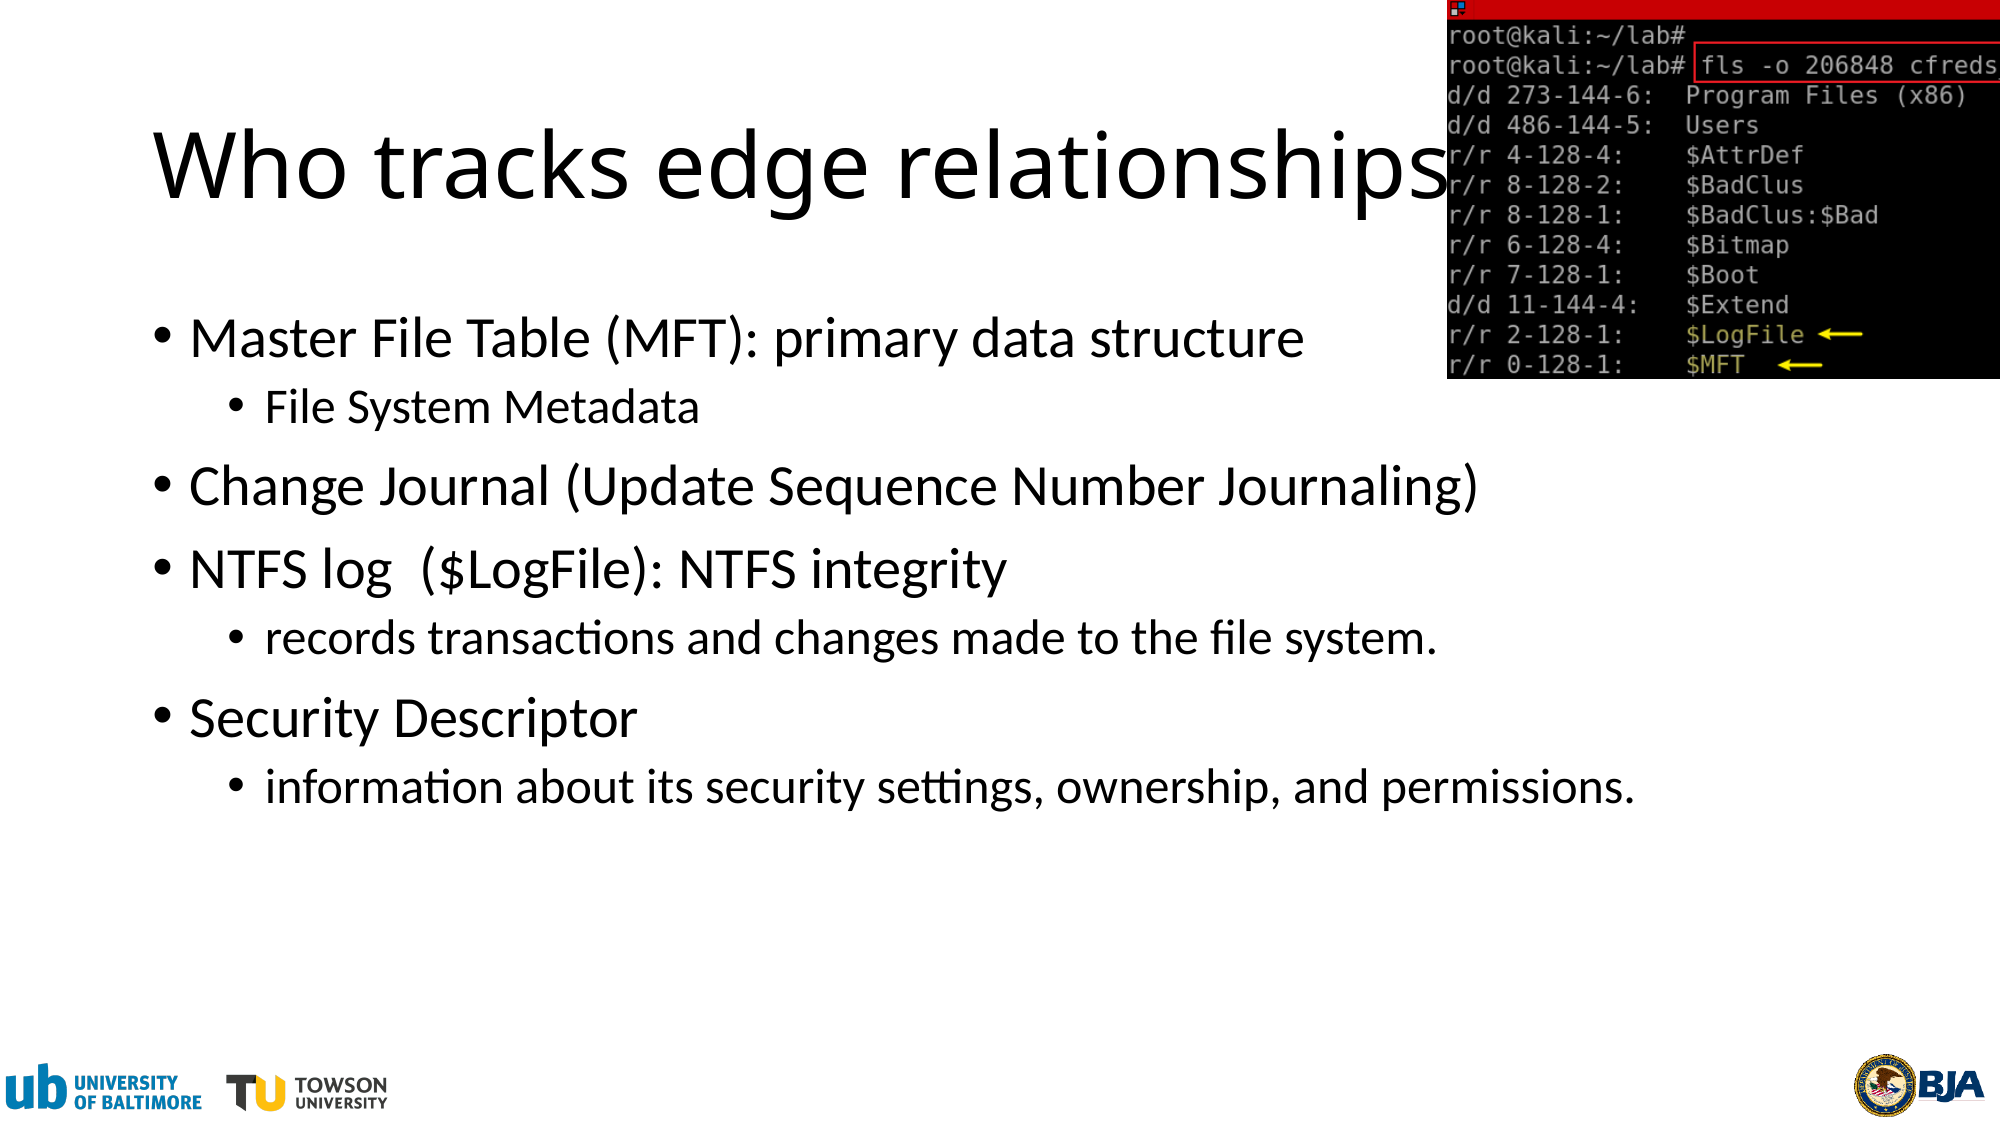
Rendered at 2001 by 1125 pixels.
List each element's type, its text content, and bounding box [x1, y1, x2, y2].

list Master File Table (MFT): primary data structure File System Metadata Change Journal (Update Sequence Number Journaling) NTFS log ($LogFile): NTFS integrity records transactions and changes made to the file system. Security Descriptor information about its security settings, ownership, and permissions. [137, 299, 1689, 1014]
title Who tracks edge relationships [137, 59, 1447, 278]
picture [0, 1031, 407, 1125]
picture [1854, 1054, 1986, 1117]
picture [1447, 0, 2000, 379]
